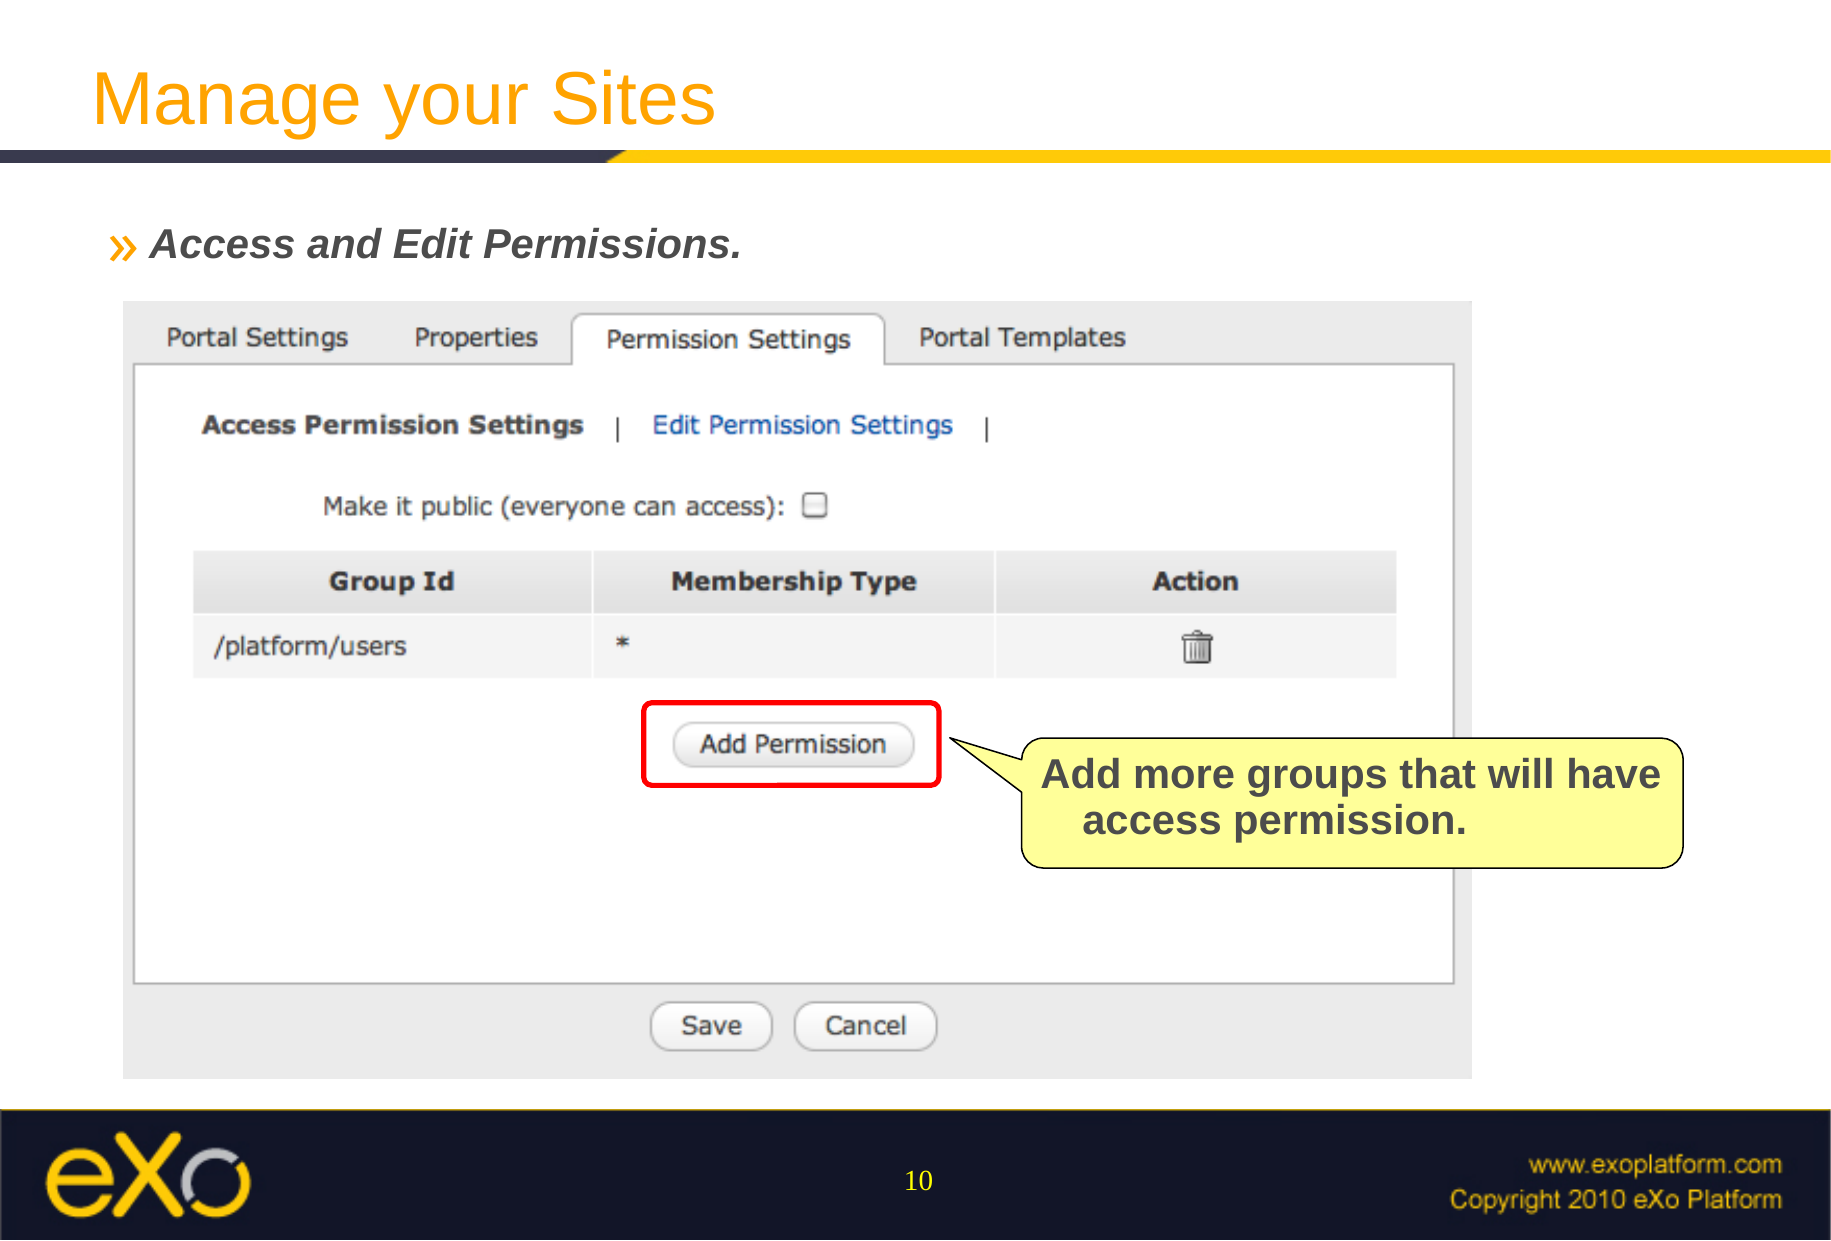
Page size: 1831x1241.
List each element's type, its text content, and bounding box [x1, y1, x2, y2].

picture [0, 150, 1831, 163]
text_box Add more groups that will have access permission. [1477, 738, 1684, 869]
text_box Access and Edit Permissions. [106, 216, 1755, 1054]
picture [123, 300, 1473, 1079]
text_box Manage your Sites [91, 49, 1739, 151]
picture [0, 1109, 1831, 1240]
